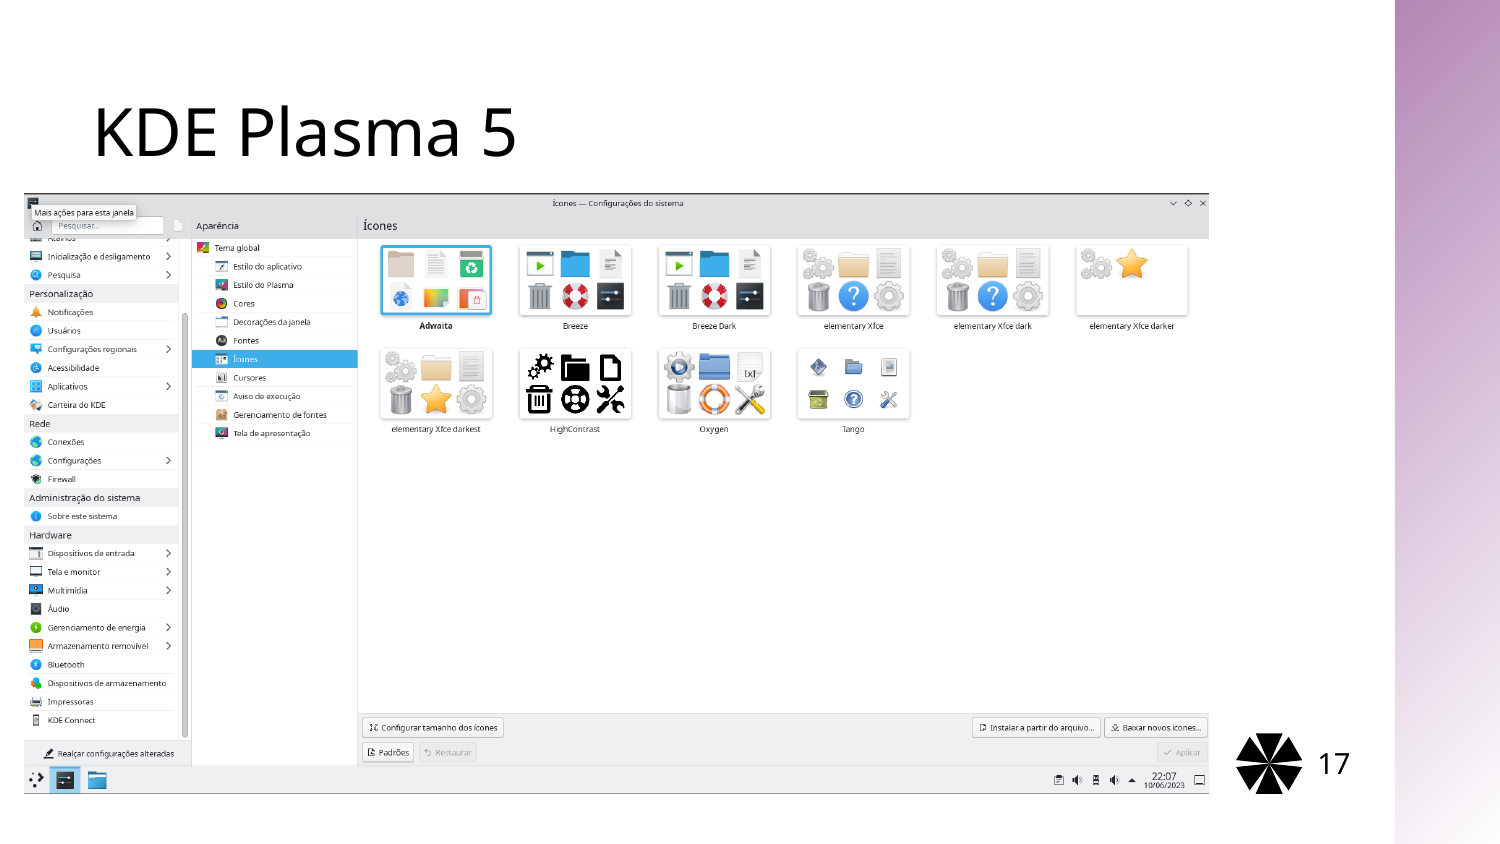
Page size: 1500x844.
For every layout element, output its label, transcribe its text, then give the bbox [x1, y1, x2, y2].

title KDE Plasma 5 [77, 74, 1342, 169]
text_box [1212, 730, 1302, 797]
picture [24, 193, 1209, 795]
text_box 17 [1302, 730, 1395, 831]
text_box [1235, 732, 1303, 795]
